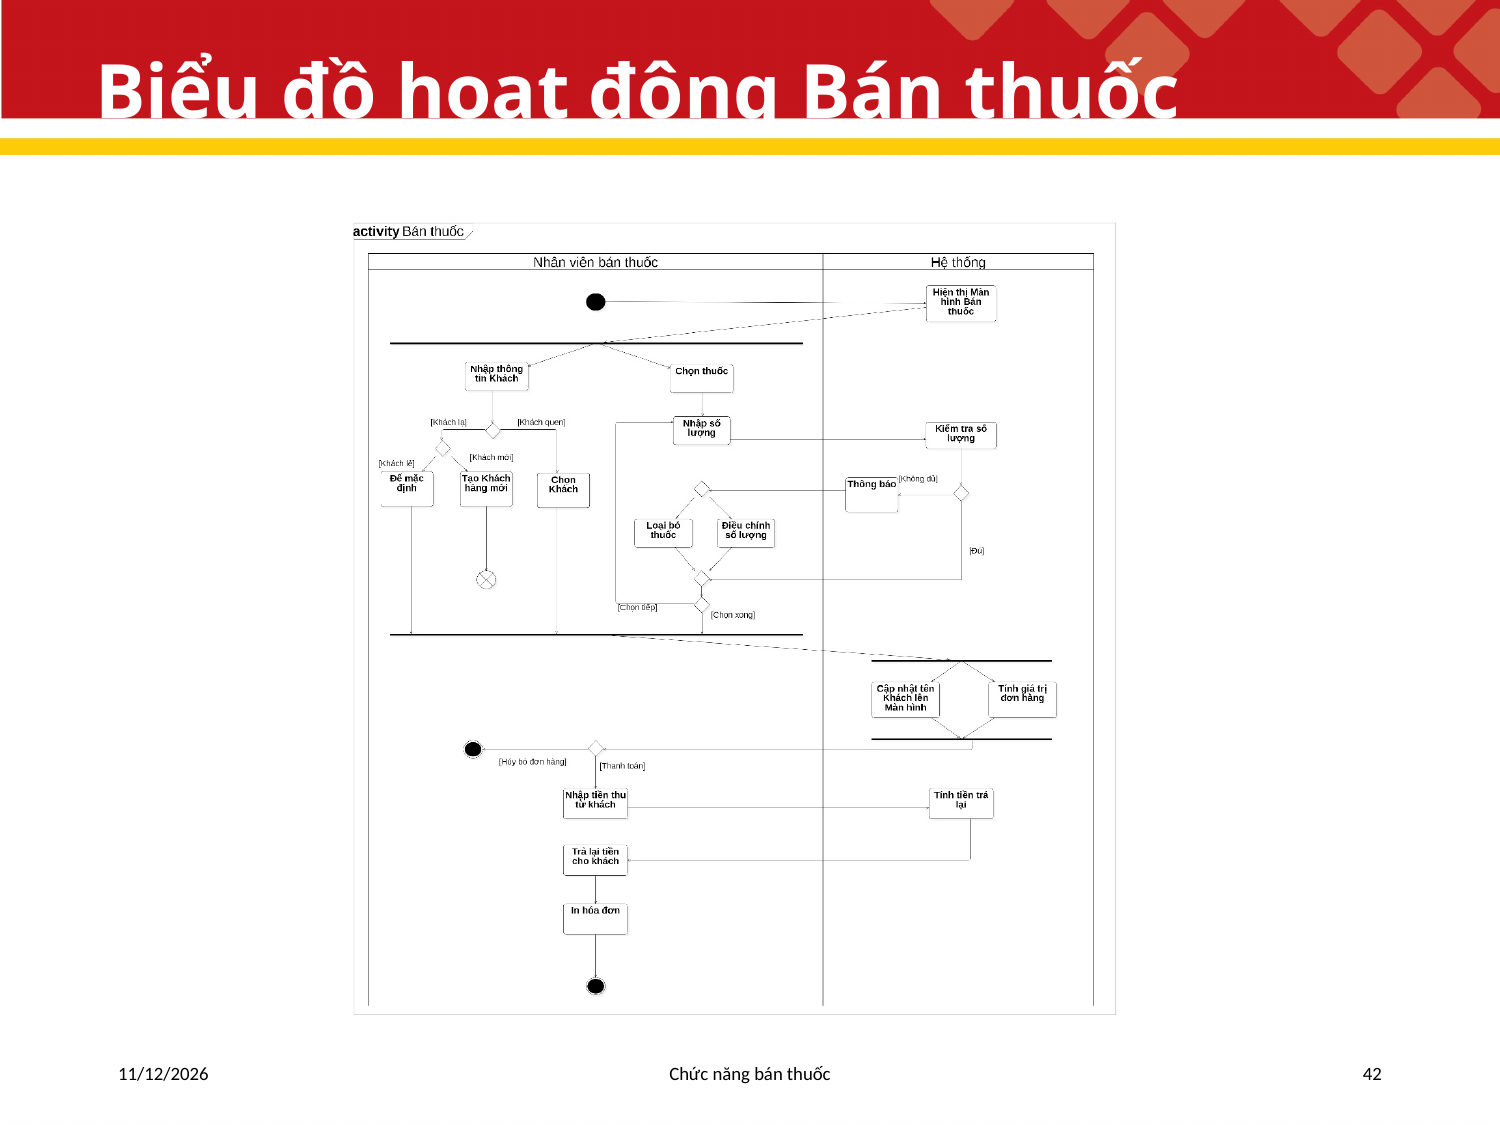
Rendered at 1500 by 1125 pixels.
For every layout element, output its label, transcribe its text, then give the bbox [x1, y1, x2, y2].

picture [0, 0, 1500, 1125]
footer Chức năng bán thuốc [496, 1042, 1004, 1103]
slide_number 42 [1059, 1042, 1397, 1103]
title Biểu đồ hoạt động Bán thuốc [80, 0, 1397, 204]
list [351, 220, 1126, 1025]
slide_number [103, 1042, 441, 1103]
